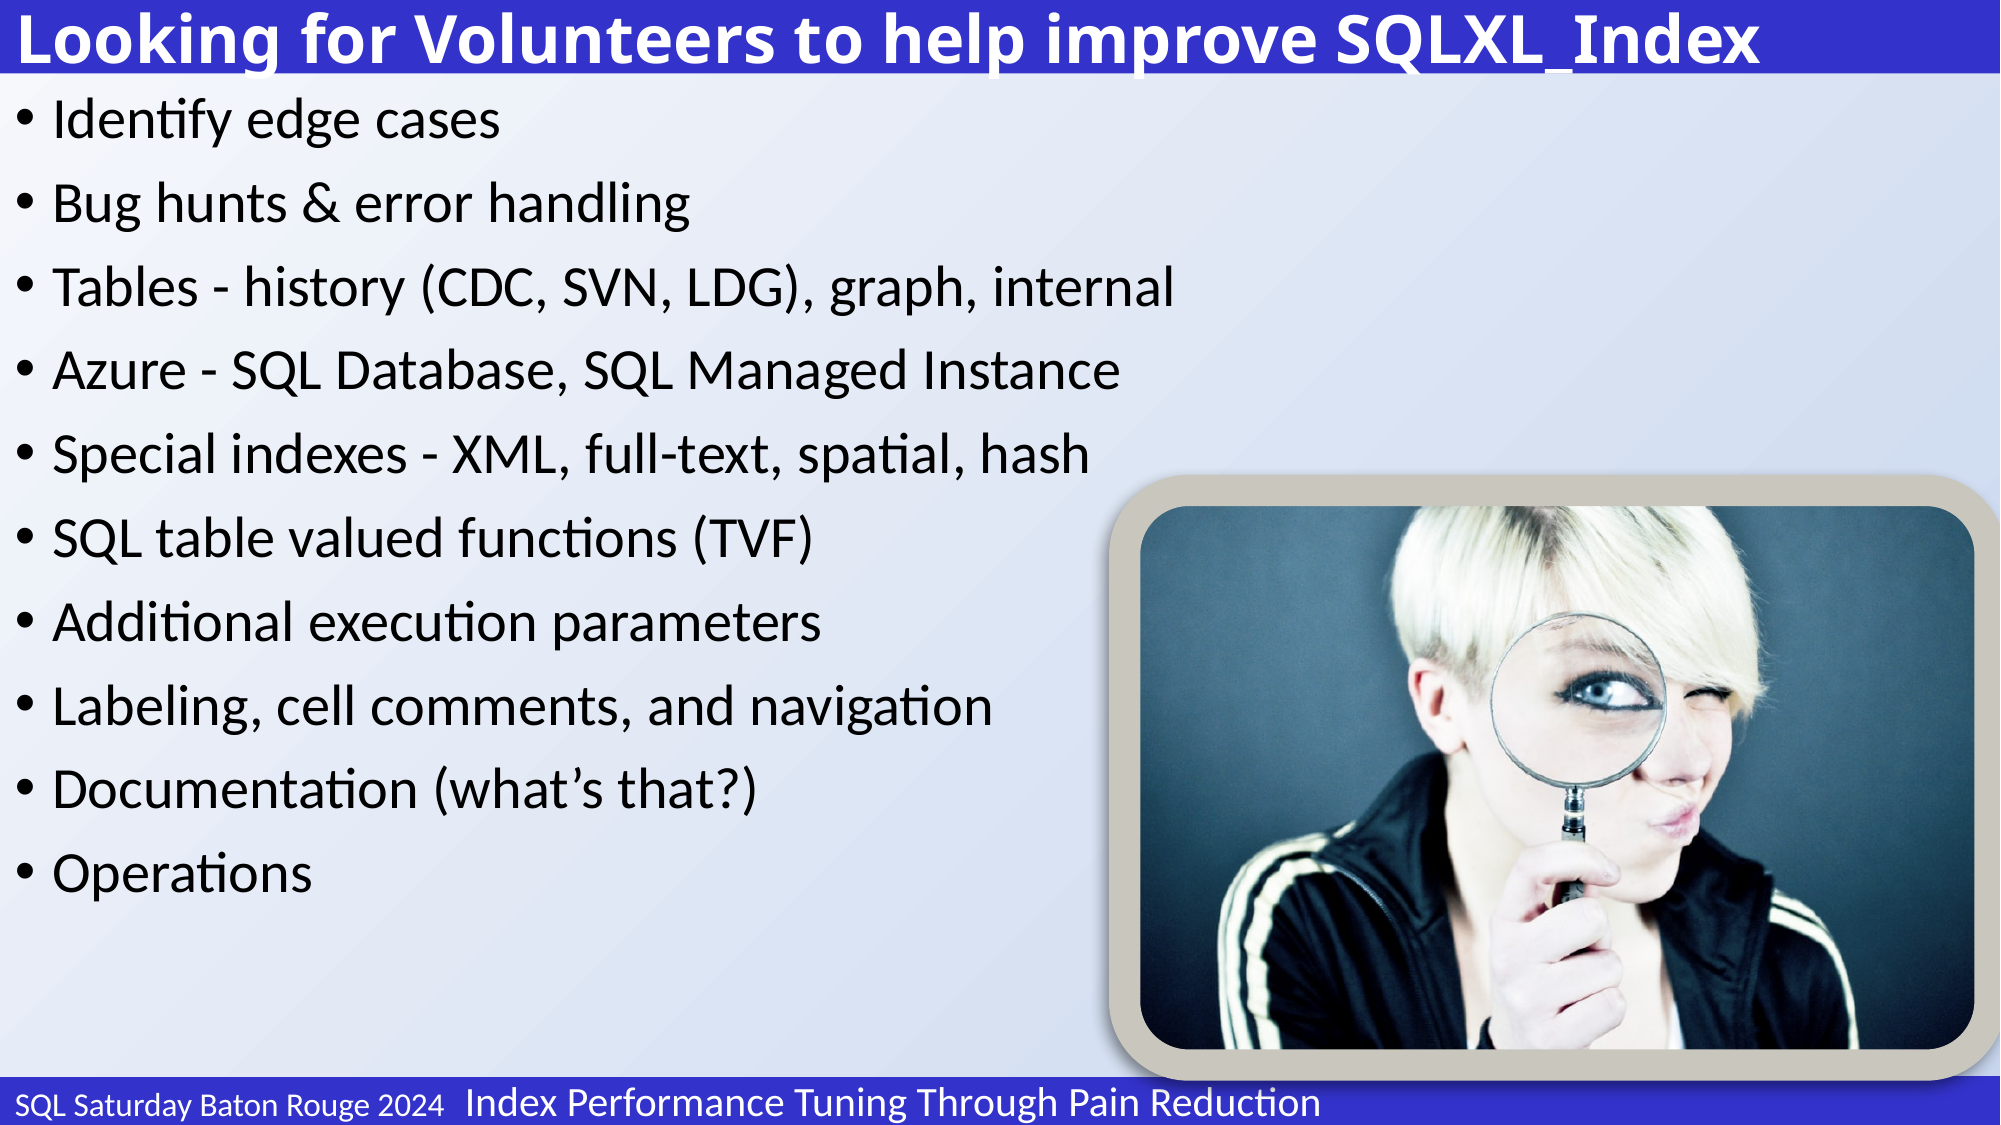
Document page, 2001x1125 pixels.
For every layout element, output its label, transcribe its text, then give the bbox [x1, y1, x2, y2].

picture [1124, 490, 1990, 1066]
title Looking for Volunteers to help improve SQLXL_Index [0, 0, 2000, 74]
list Identify edge cases Bug hunts & error handling Tables - history (CDC, SVN, LDG), graph, internal Azure - SQL Database, SQL Managed Instance Special indexes - XML, full-text, spatial, hash SQL table valued functions (TVF) Additional execution parameters Labeling, cell comments, and navigation Documentation (what’s that?) Operations [0, 74, 2000, 1077]
